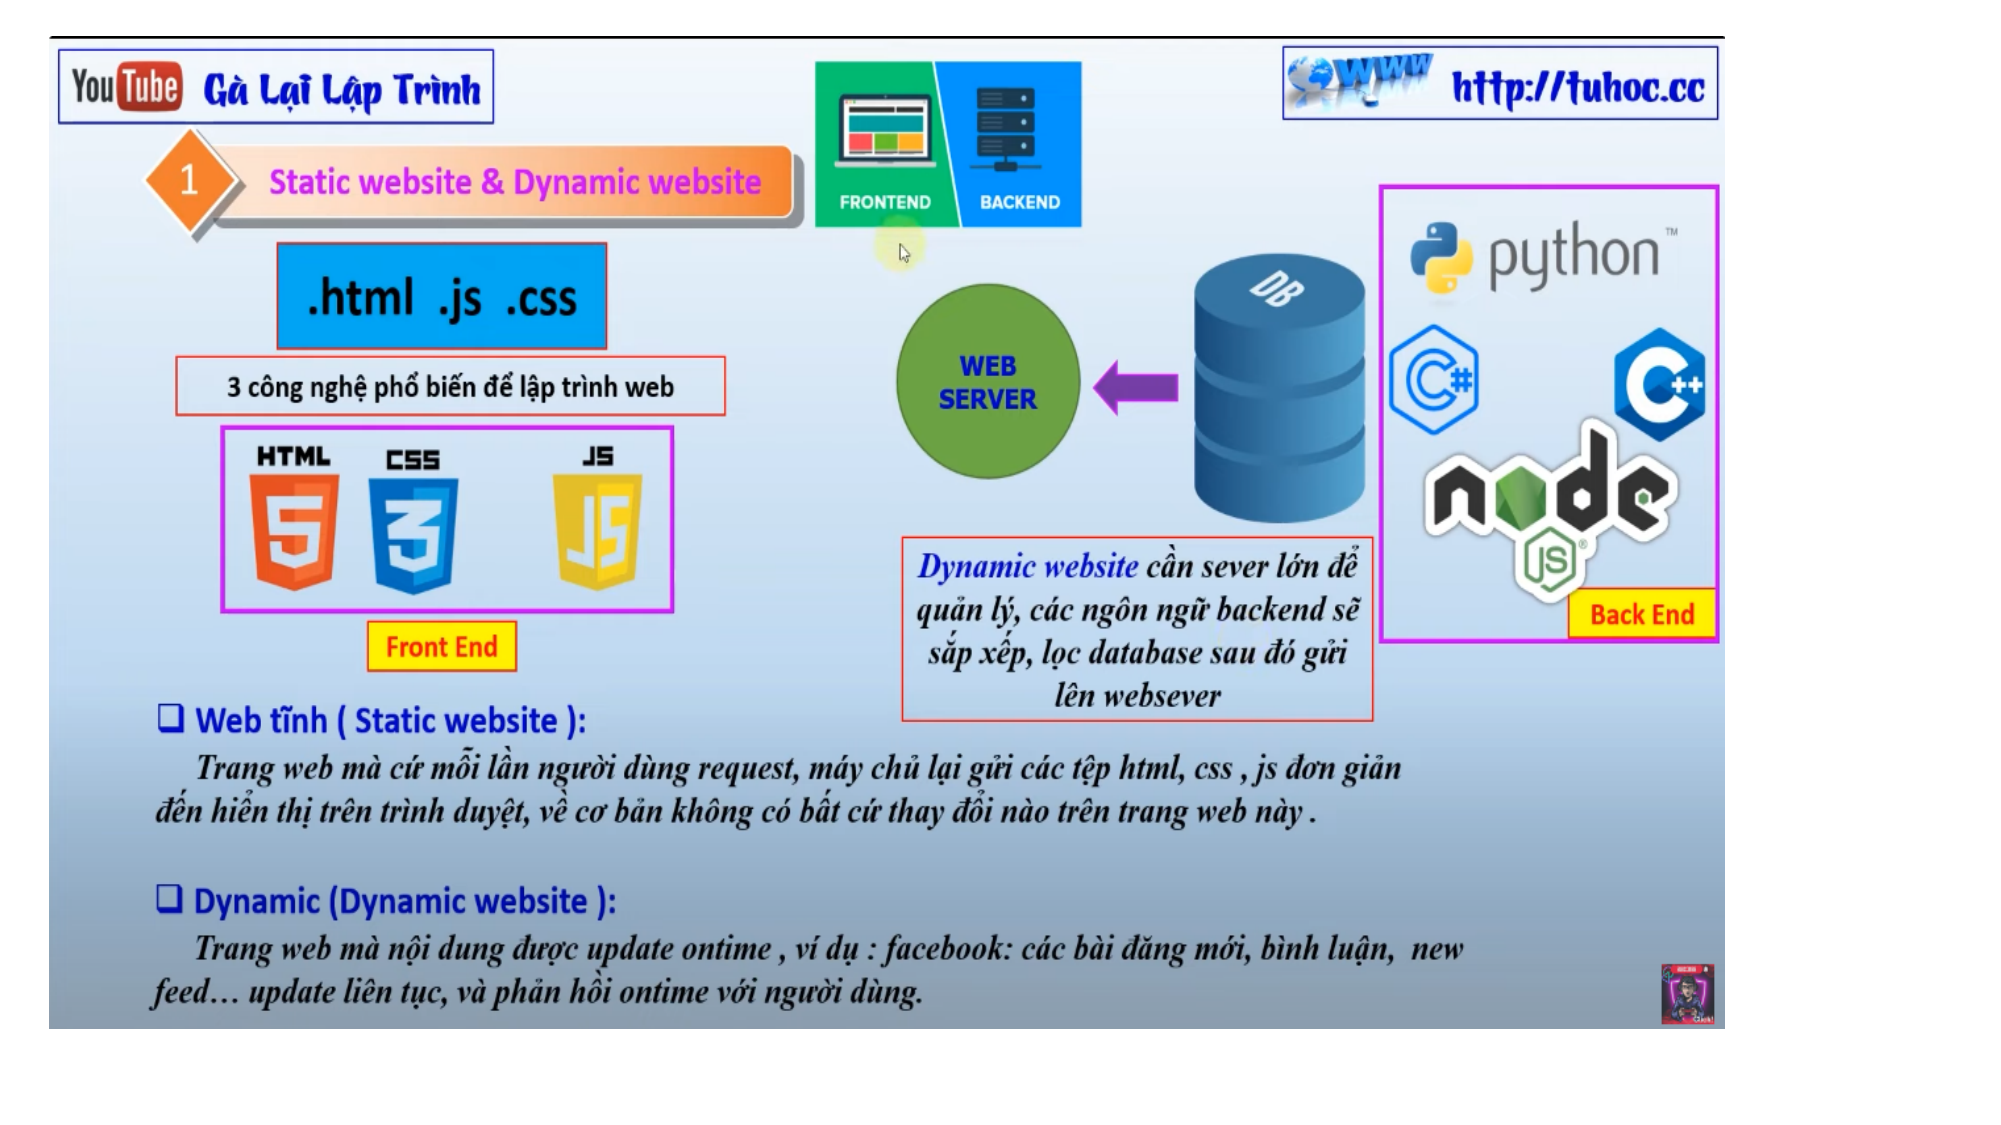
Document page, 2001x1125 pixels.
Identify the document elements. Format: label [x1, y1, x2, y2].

picture [48, 36, 1725, 1029]
